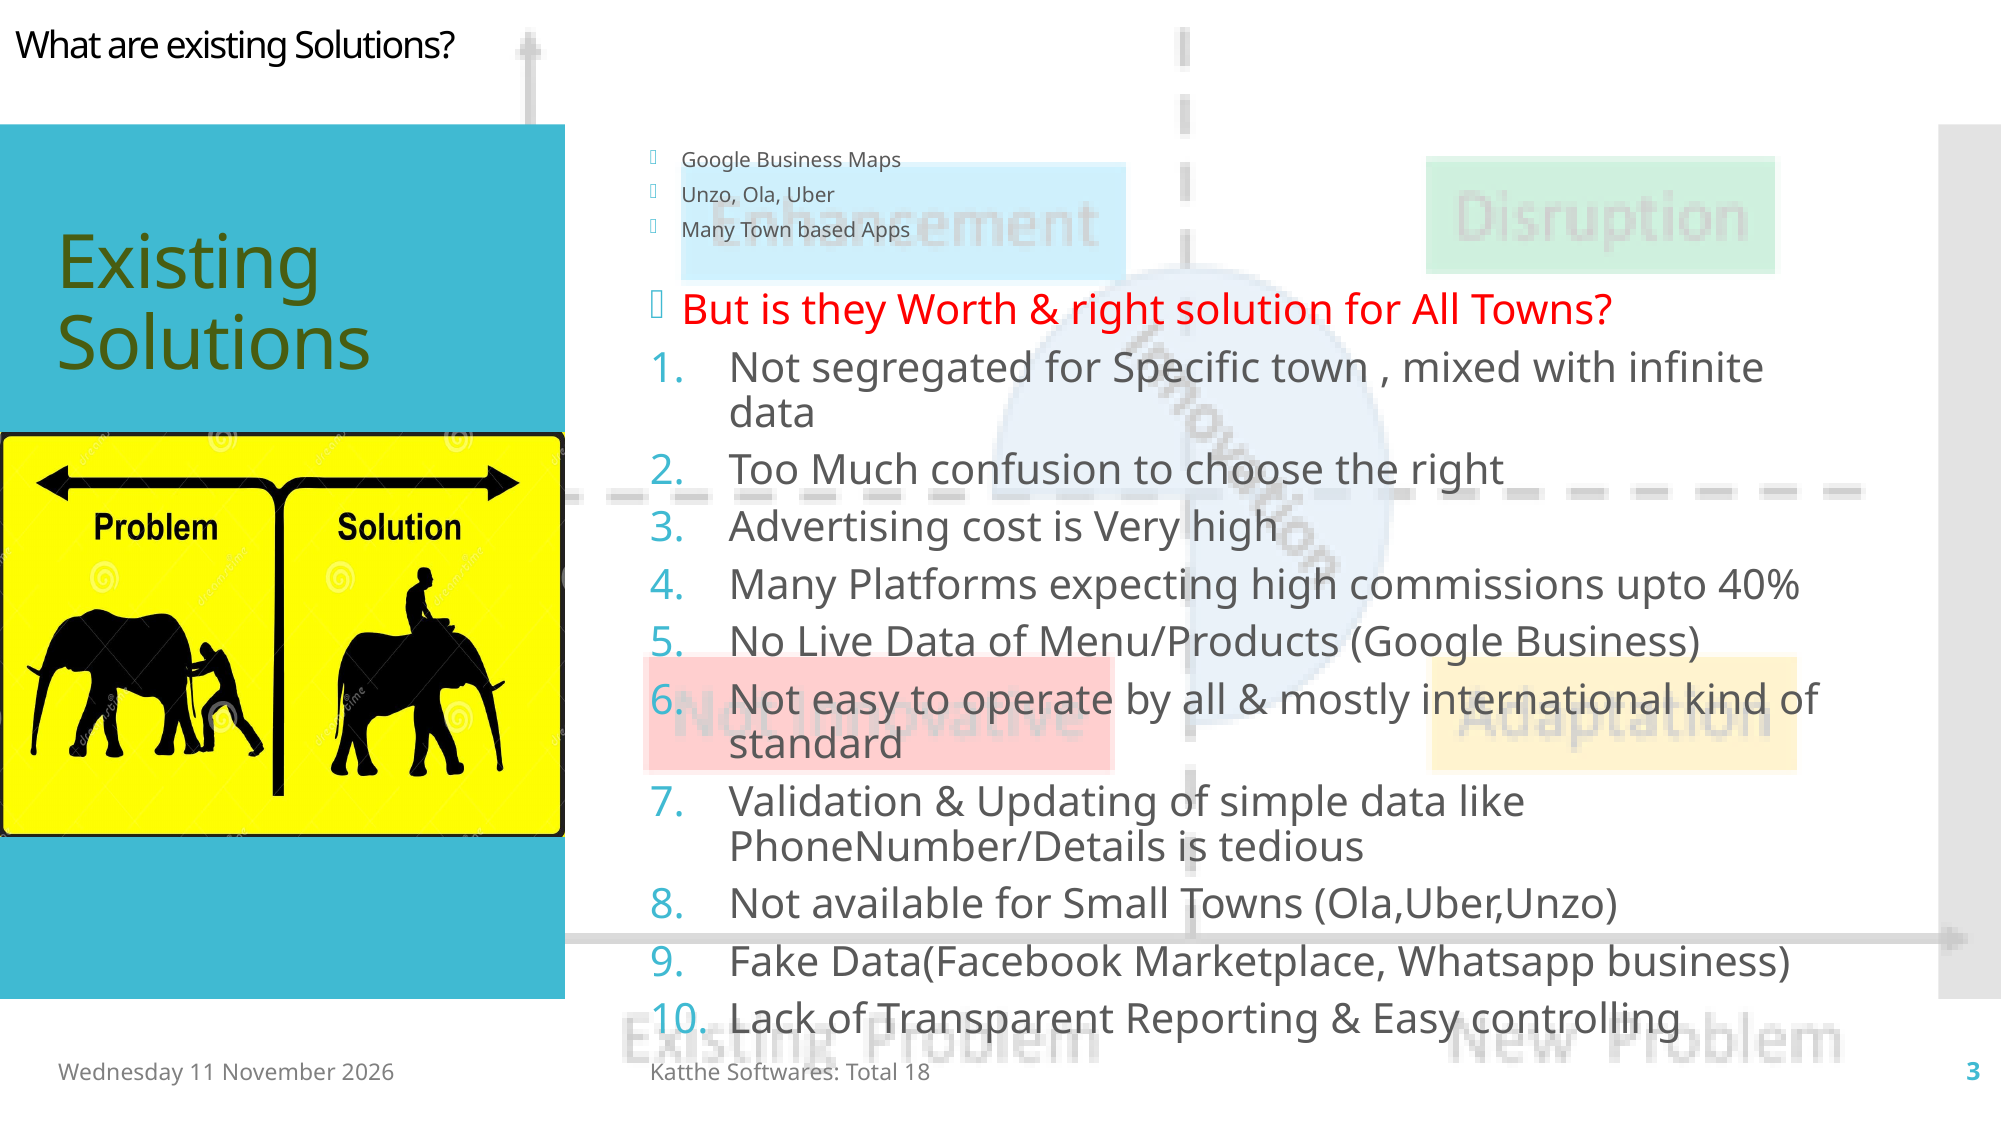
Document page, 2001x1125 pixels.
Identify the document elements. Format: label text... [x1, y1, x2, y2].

list Google Business Maps Unzo, Ola, Uber Many Town based Apps But is they Worth & right solution for All Towns? Not segregated for Specific town , mixed with infinite data Too Much confusion to choose the right Advertising cost is Very high Many Platforms expecting high commissions upto 40% No Live Data of Menu/Products (Google Business) Not easy to operate by all & mostly international kind of standard Validation & Updating of simple data like PhoneNumber/Details is tedious Not available for Small Towns (Ola,Uber,Unzo) Fake Data(Facebook Marketplace, Whatsapp business) Lack of Transparent Reporting & Easy controlling [634, 141, 1835, 1103]
picture [0, 432, 566, 837]
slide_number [43, 1042, 493, 1103]
title Existing Solutions [41, 184, 525, 425]
text_box What are existing Solutions? [0, 0, 555, 74]
footer Katthe Softwares: Total 18 [634, 1042, 1605, 1103]
slide_number 3 [1744, 1042, 1996, 1103]
